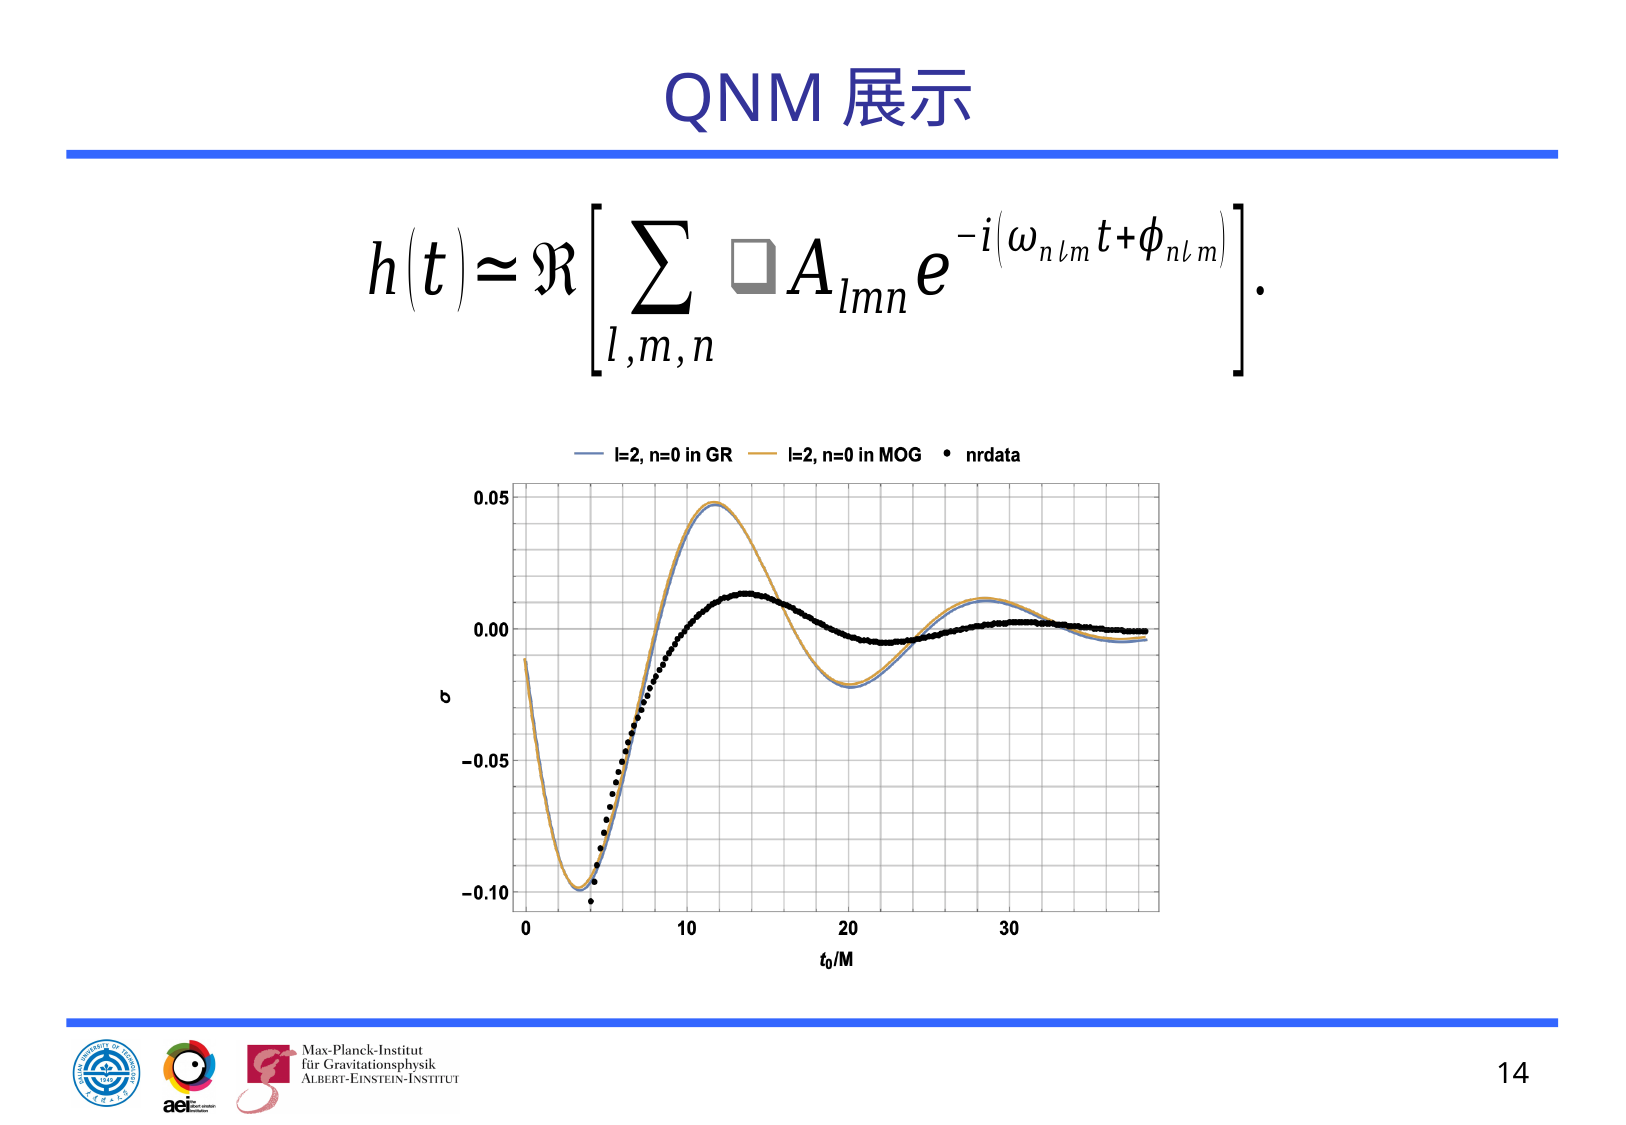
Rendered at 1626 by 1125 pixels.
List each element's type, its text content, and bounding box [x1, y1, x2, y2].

picture [162, 1039, 216, 1114]
picture [71, 1039, 141, 1108]
picture [236, 1040, 460, 1114]
title QNM展示 [75, 50, 1563, 143]
picture [434, 432, 1161, 973]
slide_number 14 [1312, 1039, 1545, 1103]
